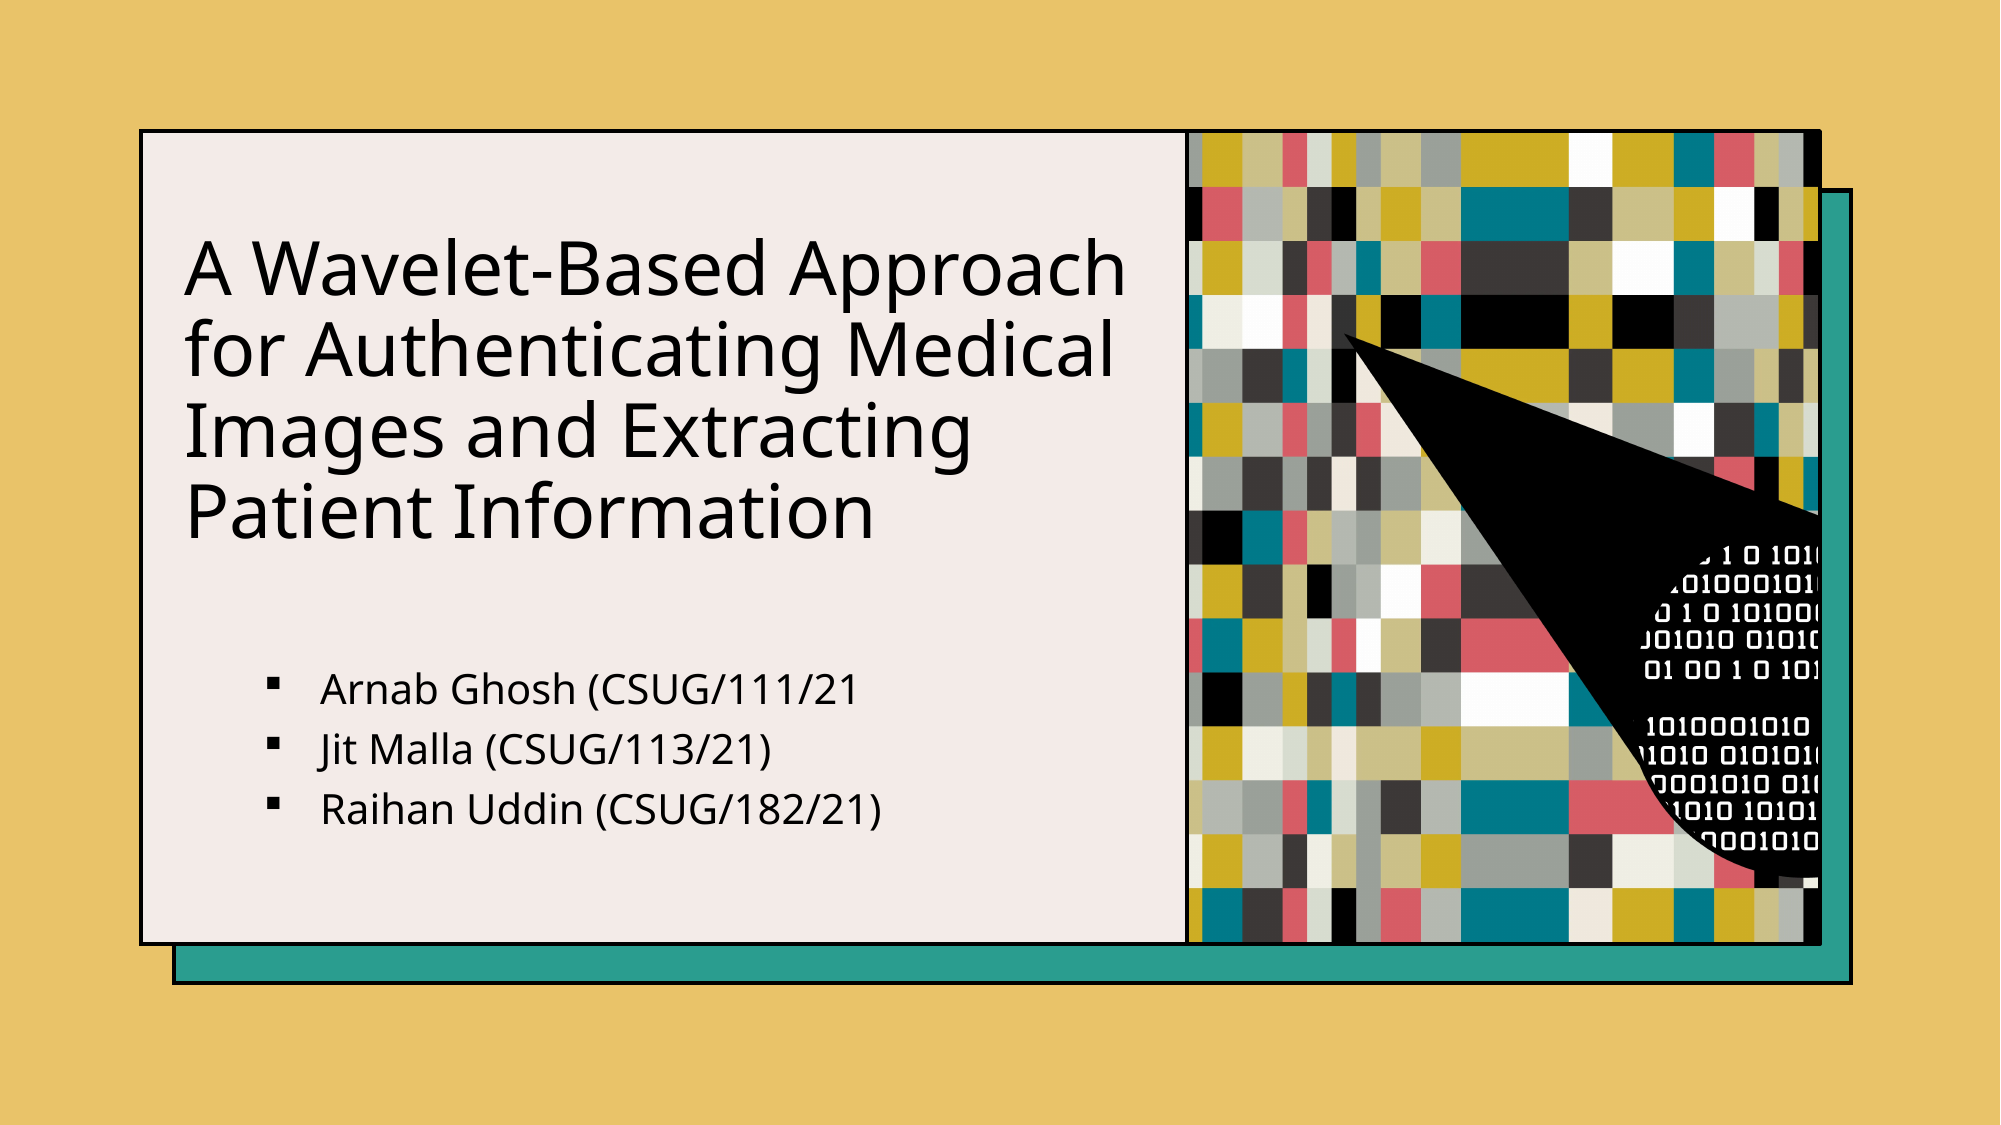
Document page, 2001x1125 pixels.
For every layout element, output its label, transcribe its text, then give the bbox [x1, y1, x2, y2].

title A Wavelet-Based Approach for Authenticating Medical Images and Extracting Patient Information [169, 338, 1155, 563]
subtitle Arnab Ghosh (CSUG/111/21 Jit Malla (CSUG/113/21) Raihan Uddin (CSUG/182/21) [240, 645, 1040, 750]
picture [1188, 133, 1818, 942]
